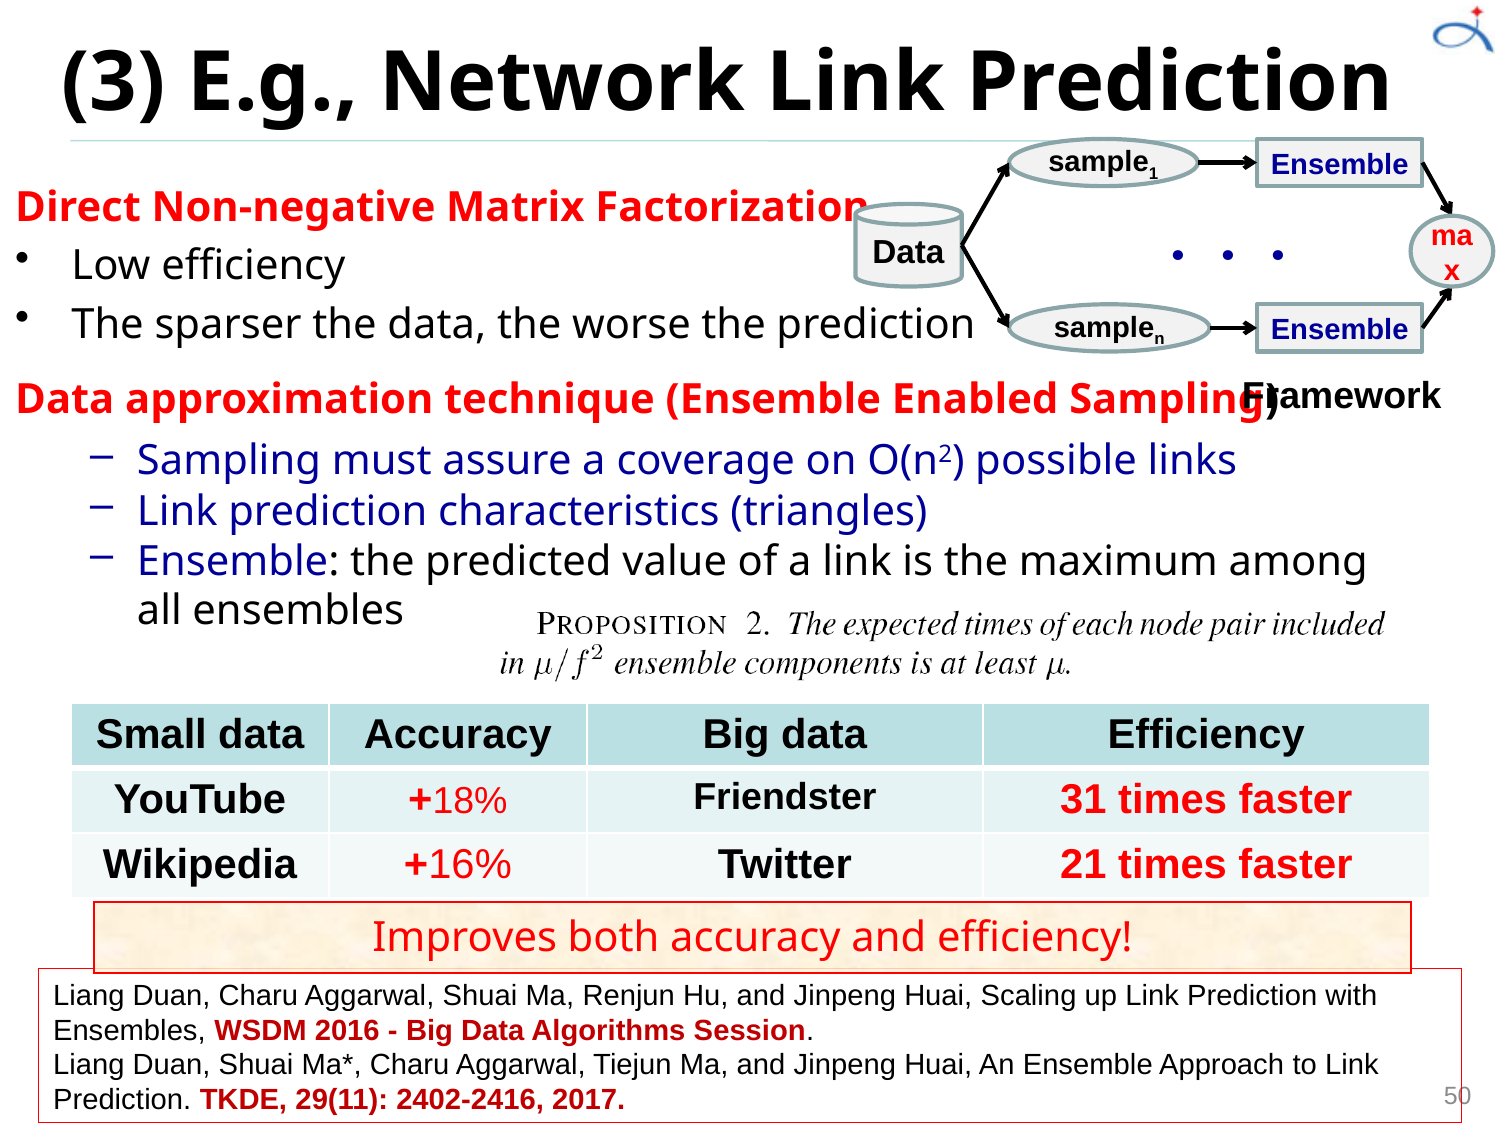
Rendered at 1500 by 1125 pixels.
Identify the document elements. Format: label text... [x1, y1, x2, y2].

table_cell Wikipedia [72, 834, 328, 897]
table_header Small data [72, 704, 328, 765]
list Direct Non-negative Matrix Factorization Low efficiency The sparser the data, the worse the prediction Data approximation technique (Ensemble Enabled Sampling) Sampling must assure a coverage on O(n2) possible links Link prediction characteristics (triangles) Ensemble: the predicted value of a link is the maximum among all ensembles [0, 171, 1424, 1032]
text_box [855, 138, 1494, 352]
picture [1432, 5, 1495, 55]
table_header Accuracy [330, 704, 586, 765]
table_header Efficiency [984, 704, 1429, 765]
table_cell 31 times faster [984, 771, 1429, 832]
slide_number 50 [1136, 1065, 1487, 1125]
table_cell Friendster [588, 771, 982, 832]
table_cell Twitter [588, 834, 982, 897]
text_box Liang Duan, Charu Aggarwal, Shuai Ma, Renjun Hu, and Jinpeng Huai, Scaling up Link Prediction with Ensembles, WSDM 2016 - Big Data Algorithms Session. Liang Duan, Shuai Ma*, Charu Aggarwal, Tiejun Ma, and Jinpeng Huai, An Ensemble Approach to Link Prediction. TKDE, 29(11): 2402-2416, 2017. [38, 968, 1462, 1123]
table_cell +16% [330, 834, 586, 897]
table_cell YouTube [72, 771, 328, 832]
title (3) E.g., Network Link Prediction [46, 11, 1419, 143]
text_box Improves both accuracy and efficiency! [93, 902, 1412, 974]
text_box Framework [1206, 363, 1477, 423]
table_cell +18% [330, 771, 586, 832]
table_cell 21 times faster [984, 834, 1429, 897]
table_header Big data [588, 704, 982, 765]
picture [491, 597, 1393, 687]
